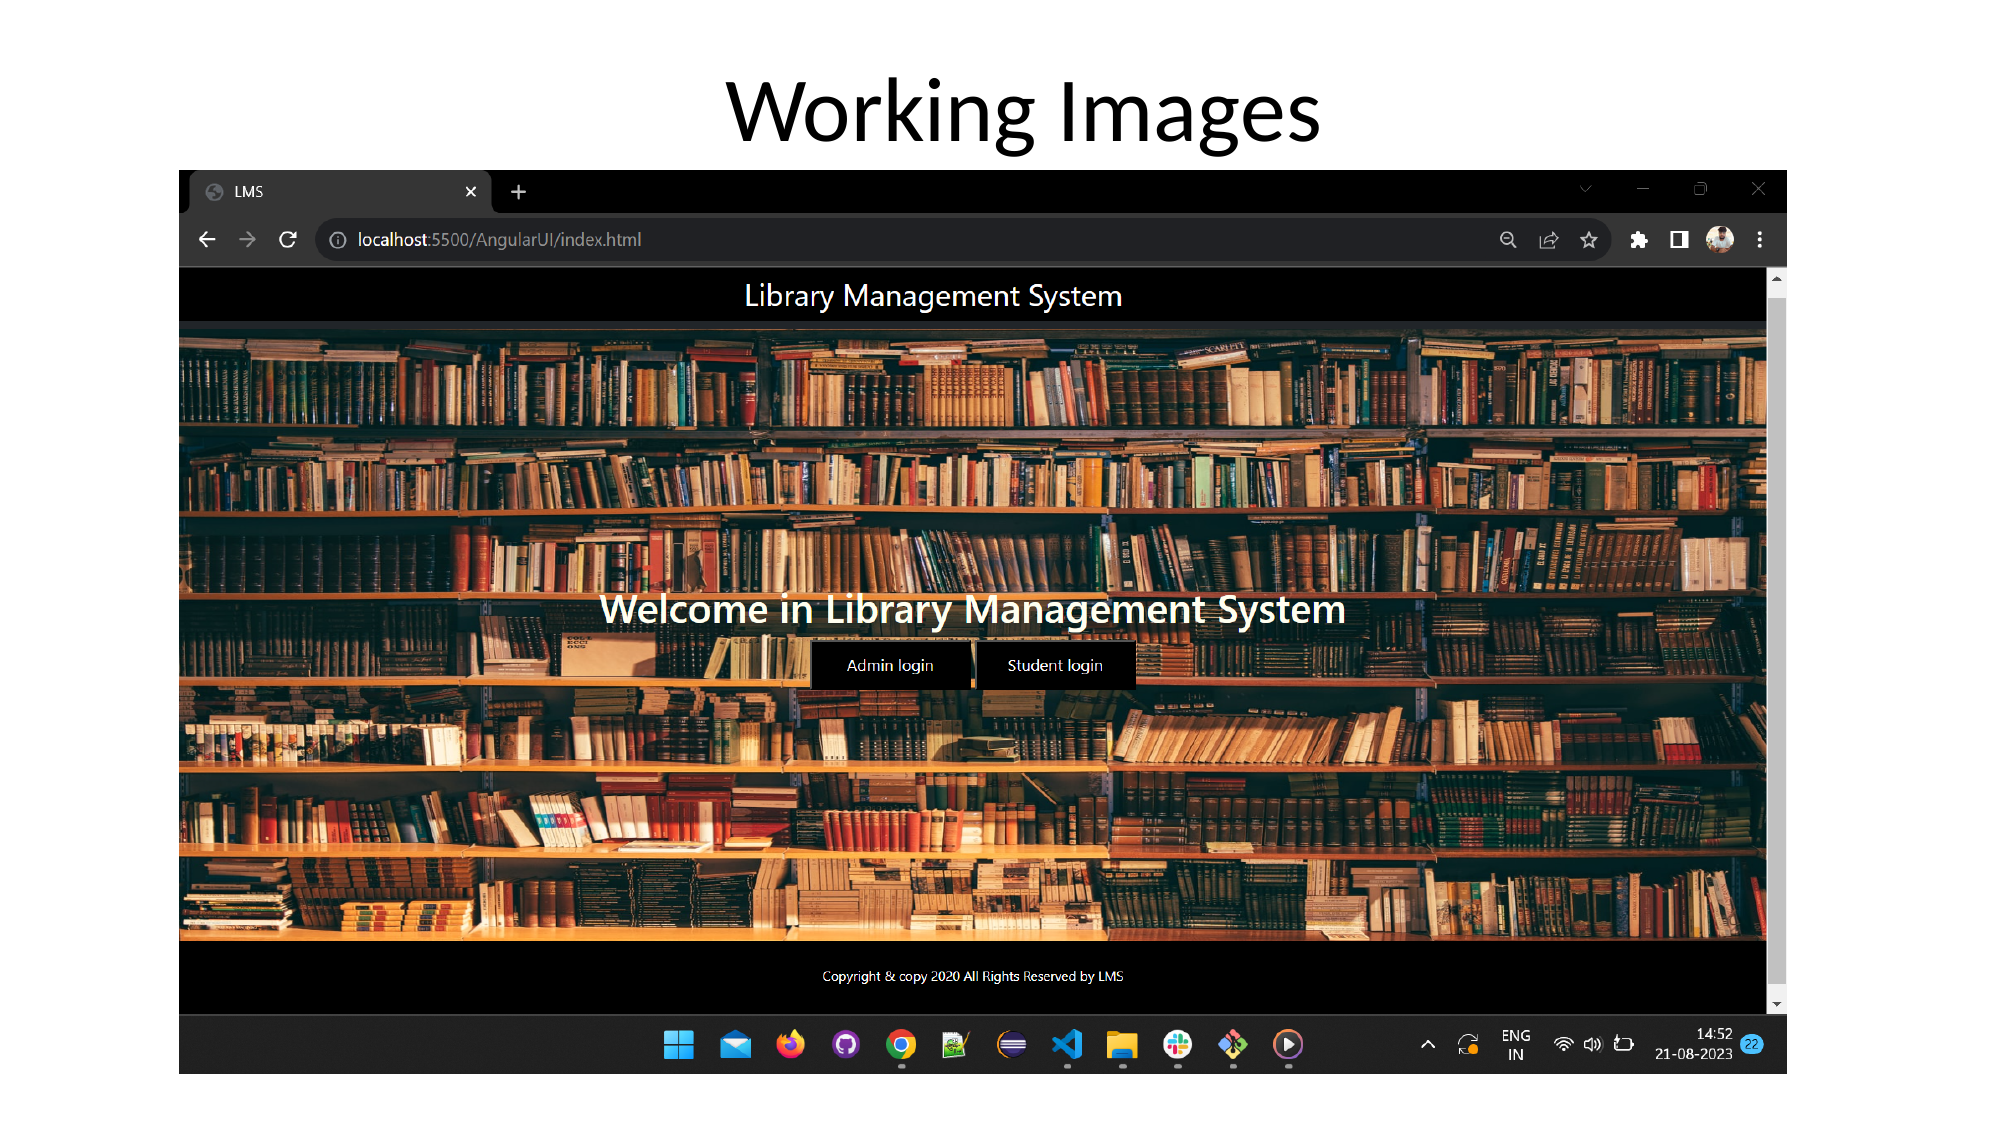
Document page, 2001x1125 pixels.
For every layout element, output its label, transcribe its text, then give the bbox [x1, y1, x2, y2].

text_box Working Images [260, 42, 1417, 168]
picture [179, 170, 1787, 1074]
